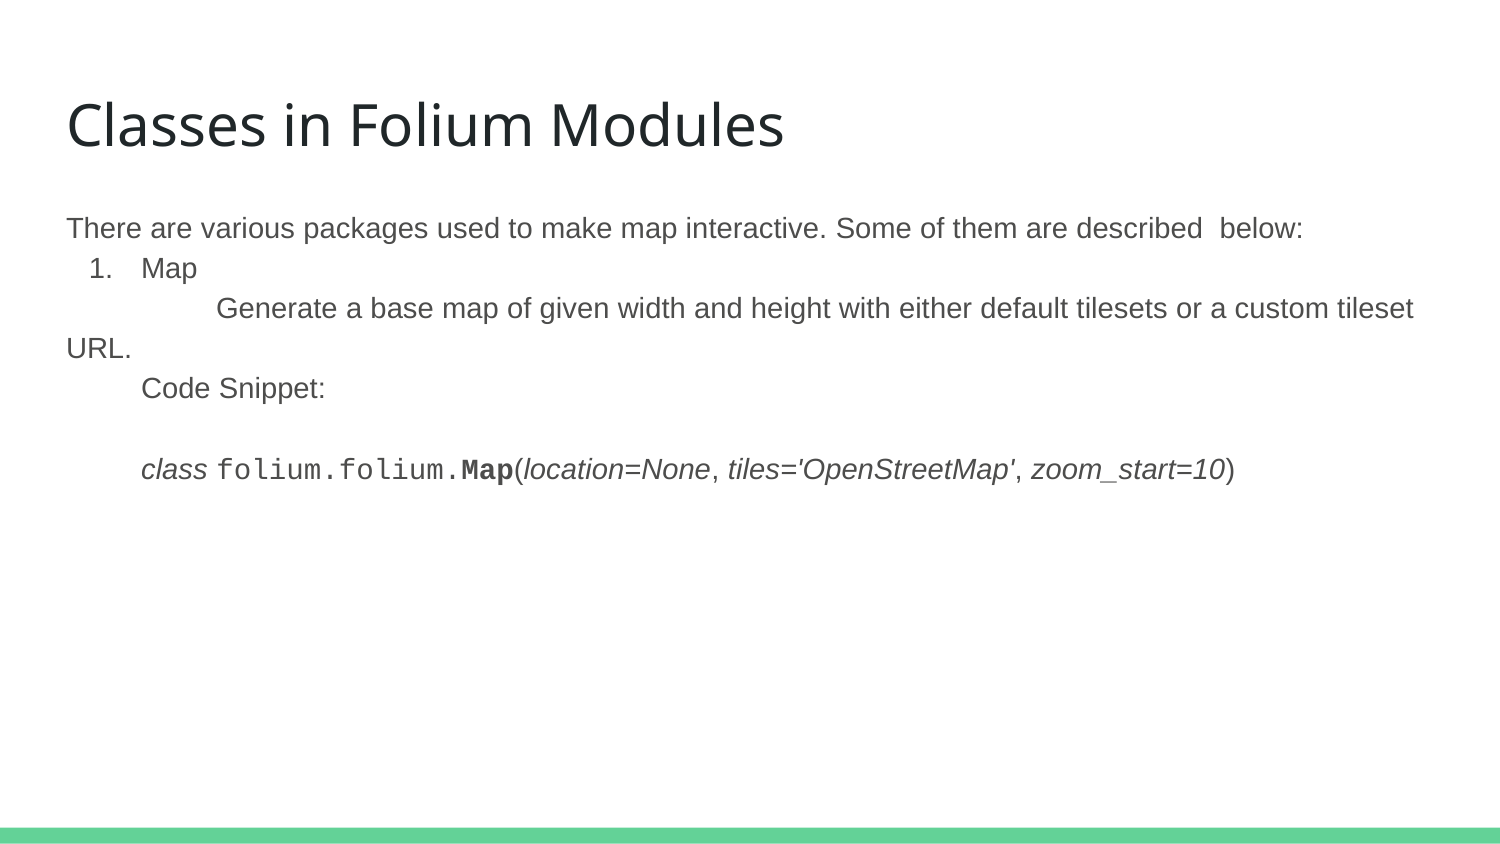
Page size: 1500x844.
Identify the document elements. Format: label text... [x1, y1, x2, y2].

list There are various packages used to make map interactive. Some of them are described below: Map Generate a base map of given width and height with either default tilesets or a custom tileset URL. Code Snippet: class folium.folium.Map(location=None, tiles='OpenStreetMap', zoom_start=10) [51, 189, 1449, 750]
title Classes in Folium Modules [51, 72, 1449, 167]
